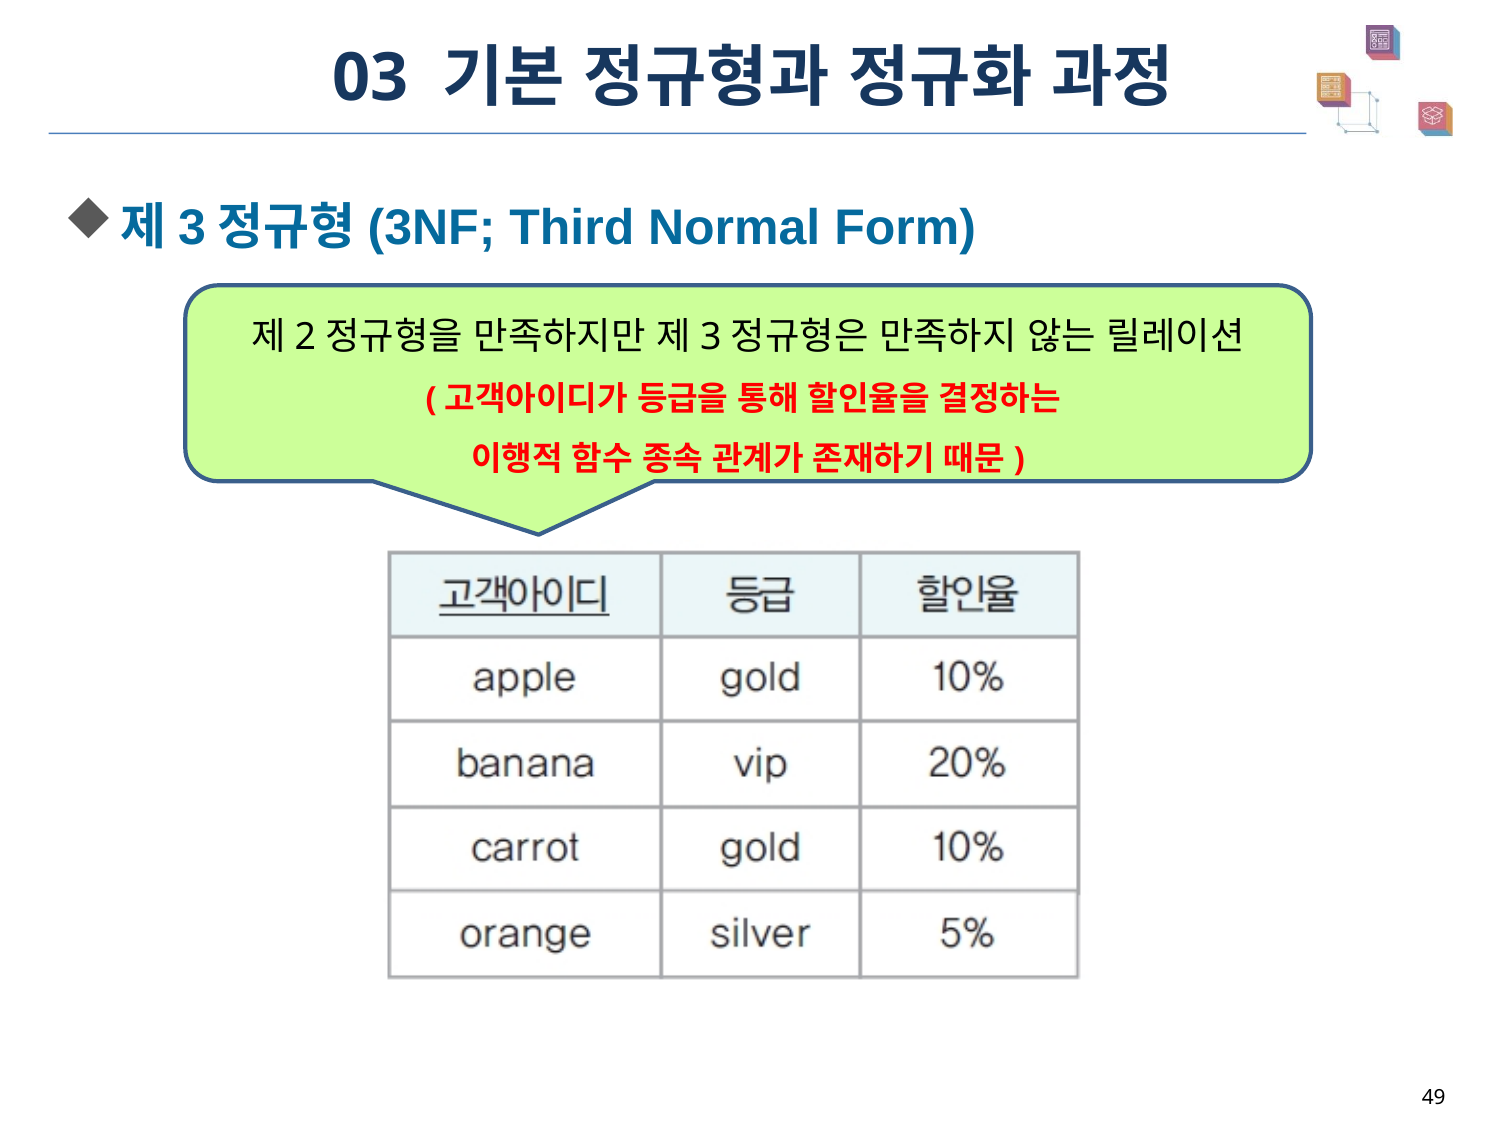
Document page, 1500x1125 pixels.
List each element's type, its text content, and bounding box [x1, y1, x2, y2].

picture [1316, 123, 1453, 138]
list 제3정규형(3NF; Third Normal Form) [48, 187, 1452, 1097]
text_box 제2정규형을 만족하지만 제3정규형은 만족하지 않는 릴레이션 (고객아이디가 등급을 통해 할인율을 결정하는 이행적 함수 종속 관계가 존재하기 때문) [183, 283, 1314, 537]
title 03 기본 정규형과 정규화 과정 [48, 25, 1459, 123]
picture [358, 540, 1127, 1008]
